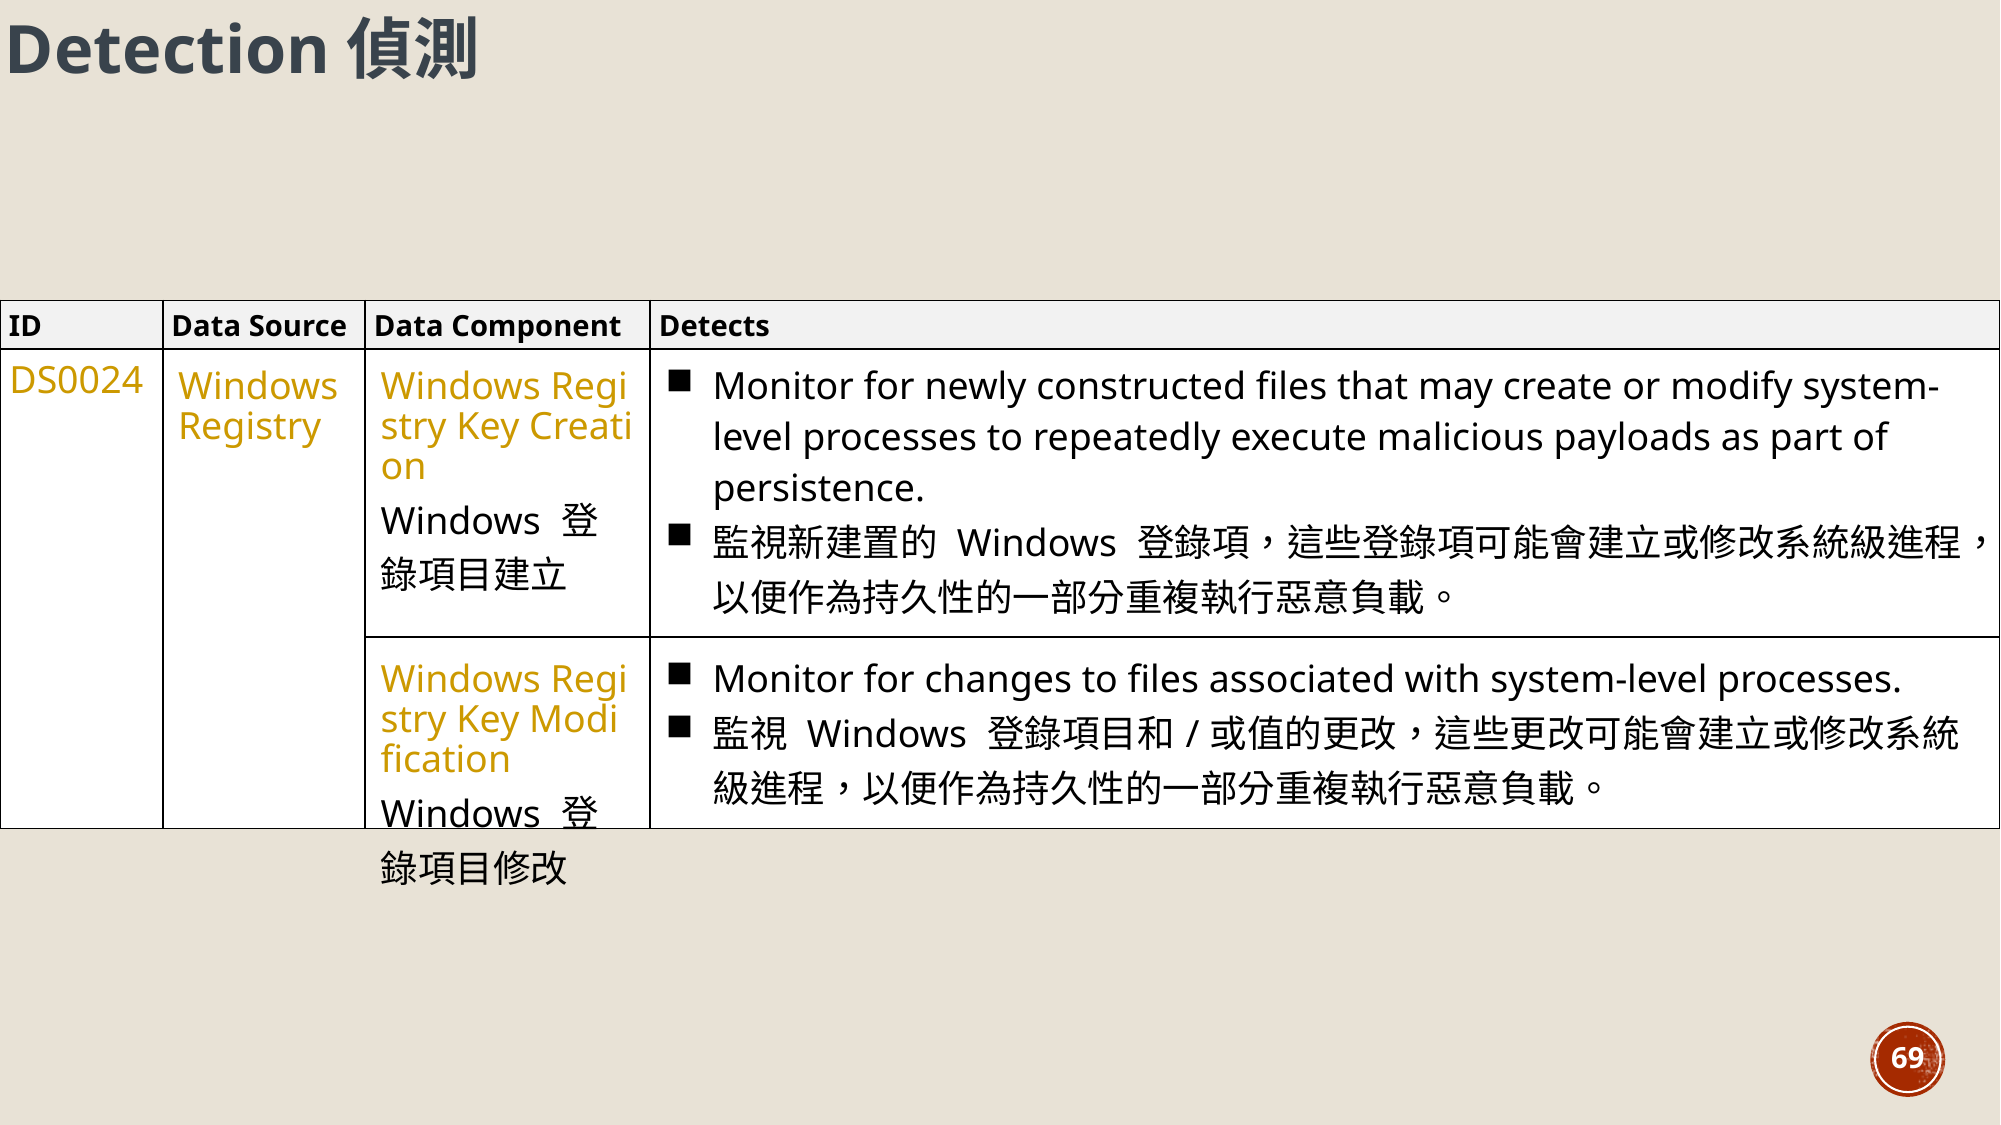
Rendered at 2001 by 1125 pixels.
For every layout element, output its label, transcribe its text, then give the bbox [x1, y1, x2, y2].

table_header Data Component [366, 301, 649, 348]
table_cell Monitor for changes to files associated with system-level processes. 監視 Windows 登錄項目和/或值的更改，這些更改可能會建立或修改系統級進程，以便作為持久性的一部分重複執行惡意負載。 [651, 638, 1999, 828]
text_box Detection偵測 [0, 0, 495, 95]
table_header Detects [651, 301, 1999, 348]
table_header Data Source [164, 301, 364, 348]
table_header Windows Registry Key Creation Windows 登錄項目建立 [366, 350, 649, 636]
table_header DS0024 [1, 350, 162, 828]
table_header Monitor for newly constructed files that may create or modify system-level processes to repeatedly execute malicious payloads as part of persistence. 監視新建置的 Windows 登錄項，這些登錄項可能會建立或修改系統級進程，以便作為持久性的一部分重複執行惡意負載。 [651, 350, 1999, 636]
table_cell Mafalda [1884, 1089, 1931, 1097]
table_header Windows Registry [164, 350, 364, 828]
table_cell Windows Registry Key Modification Windows 登錄項目修改 [366, 638, 649, 828]
table_header ID [1, 301, 162, 348]
table_cell Mafalda [1891, 1021, 1929, 1028]
slide_number 69 [1855, 1028, 1961, 1089]
